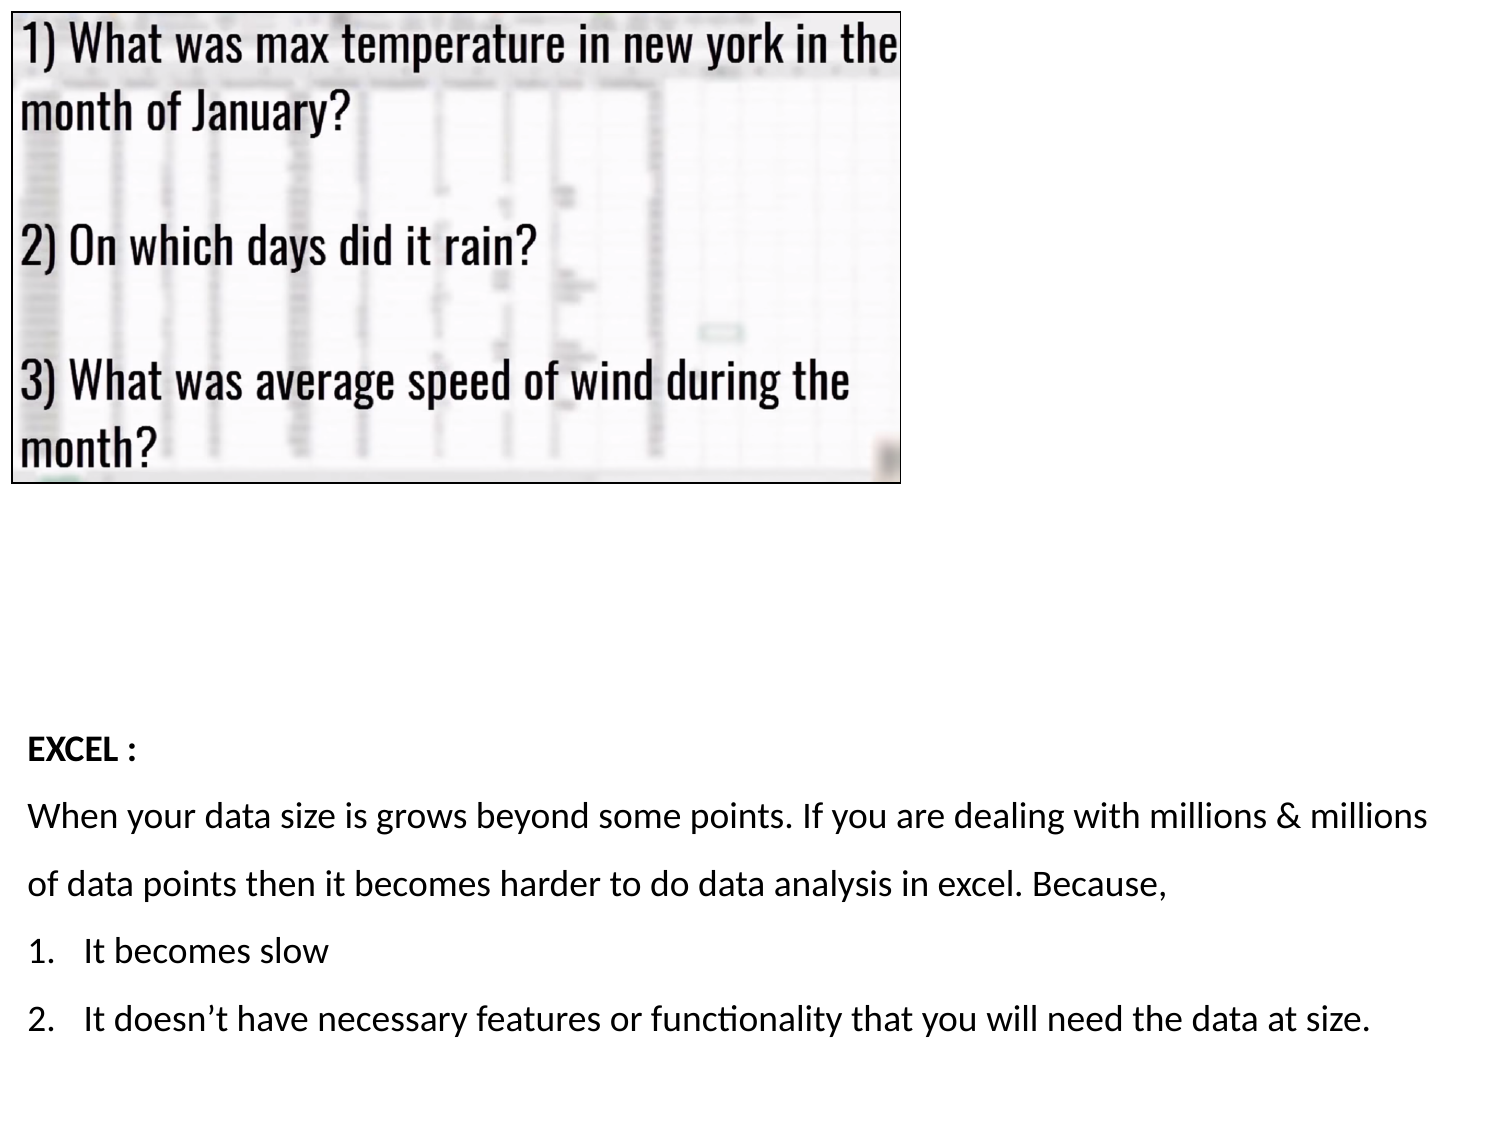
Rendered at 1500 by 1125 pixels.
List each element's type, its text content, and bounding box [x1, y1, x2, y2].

text_box EXCEL : When your data size is grows beyond some points. If you are dealing with millions & millions of data points then it becomes harder to do data analysis in excel. Because, It becomes slow It doesn’t have necessary features or functionality that you will need the data at size. [12, 694, 1500, 1047]
picture [12, 12, 901, 483]
